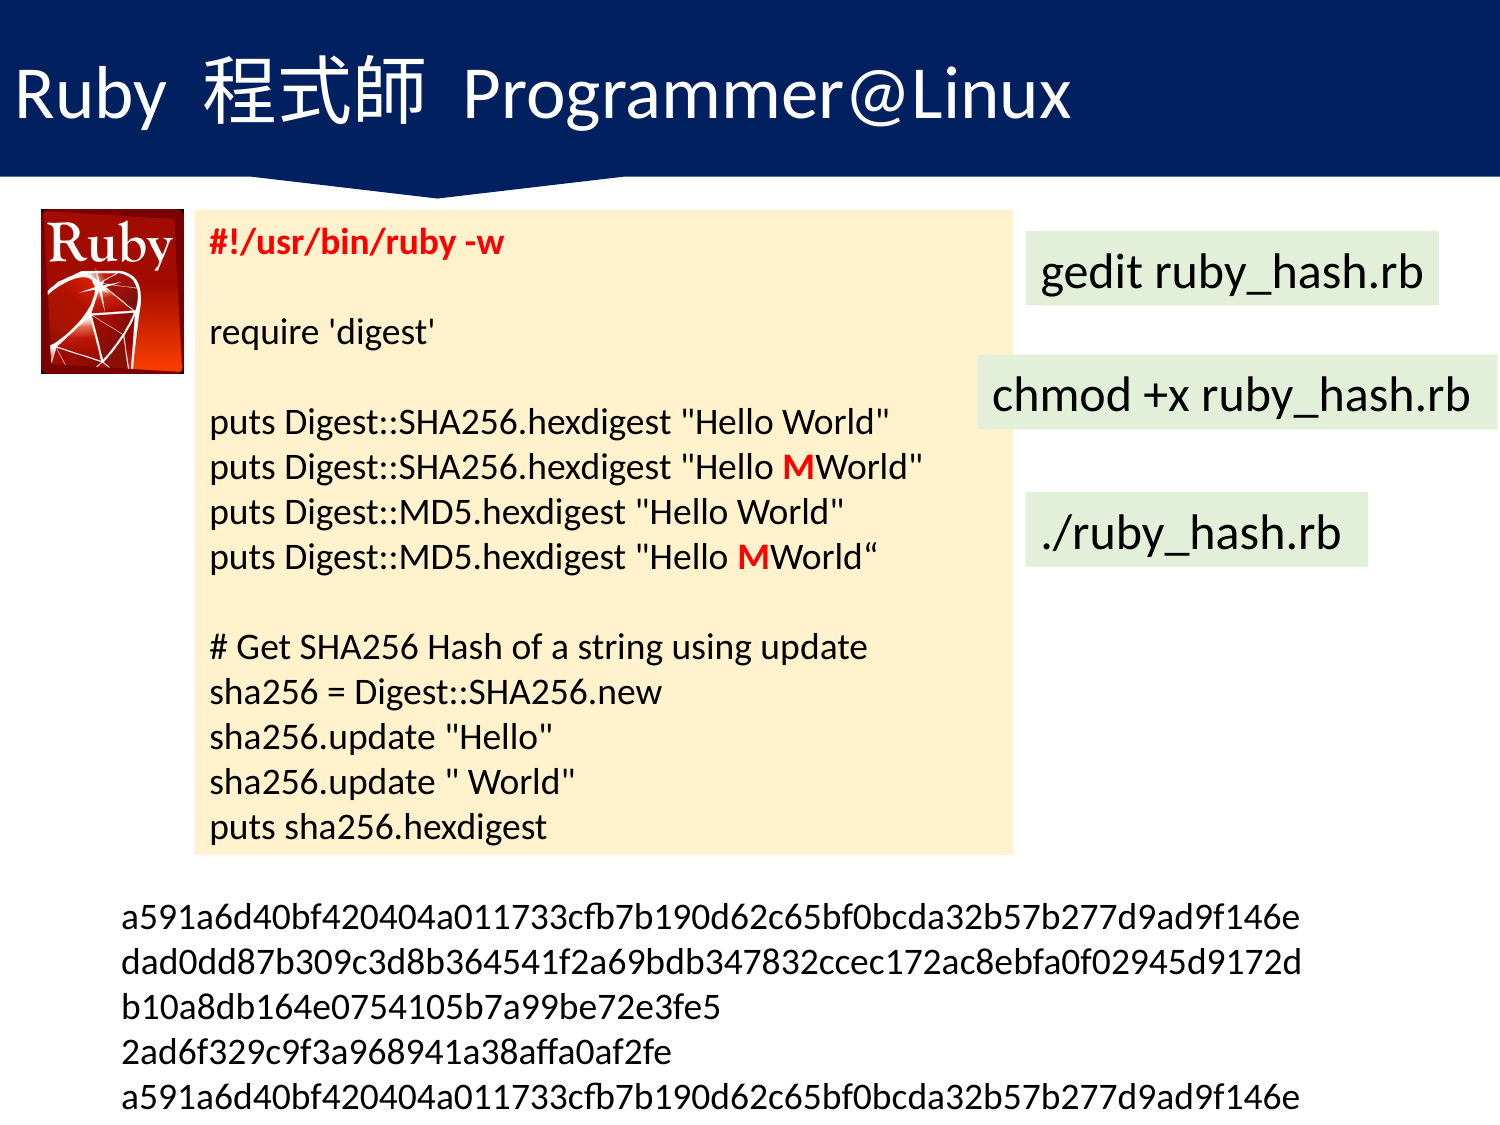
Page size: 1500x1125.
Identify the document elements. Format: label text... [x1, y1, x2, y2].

text_box #!/usr/bin/ruby -w require 'digest' puts Digest::SHA256.hexdigest "Hello World" puts Digest::SHA256.hexdigest "Hello MWorld" puts Digest::MD5.hexdigest "Hello World" puts Digest::MD5.hexdigest "Hello MWorld“ # Get SHA256 Hash of a string using update sha256 = Digest::SHA256.new sha256.update "Hello" sha256.update " World" puts sha256.hexdigest [194, 209, 1013, 855]
text_box ./ruby_hash.rb [1025, 491, 1369, 567]
text_box a591a6d40bf420404a011733cfb7b190d62c65bf0bcda32b57b277d9ad9f146e dad0dd87b309c3d8b364541f2a69bdb347832ccec172ac8ebfa0f02945d9172d b10a8db164e0754105b7a99be72e3fe5 2ad6f329c9f3a968941a38affa0af2fe a591a6d40bf420404a011733cfb7b190d62c65bf0bcda32b57b277d9ad9f146e [106, 884, 1370, 1125]
text_box Ruby 程式師 Programmer@Linux [0, 0, 1500, 200]
text_box chmod +x ruby_hash.rb [977, 354, 1498, 430]
text_box gedit ruby_hash.rb [1025, 230, 1440, 306]
picture [41, 209, 184, 374]
